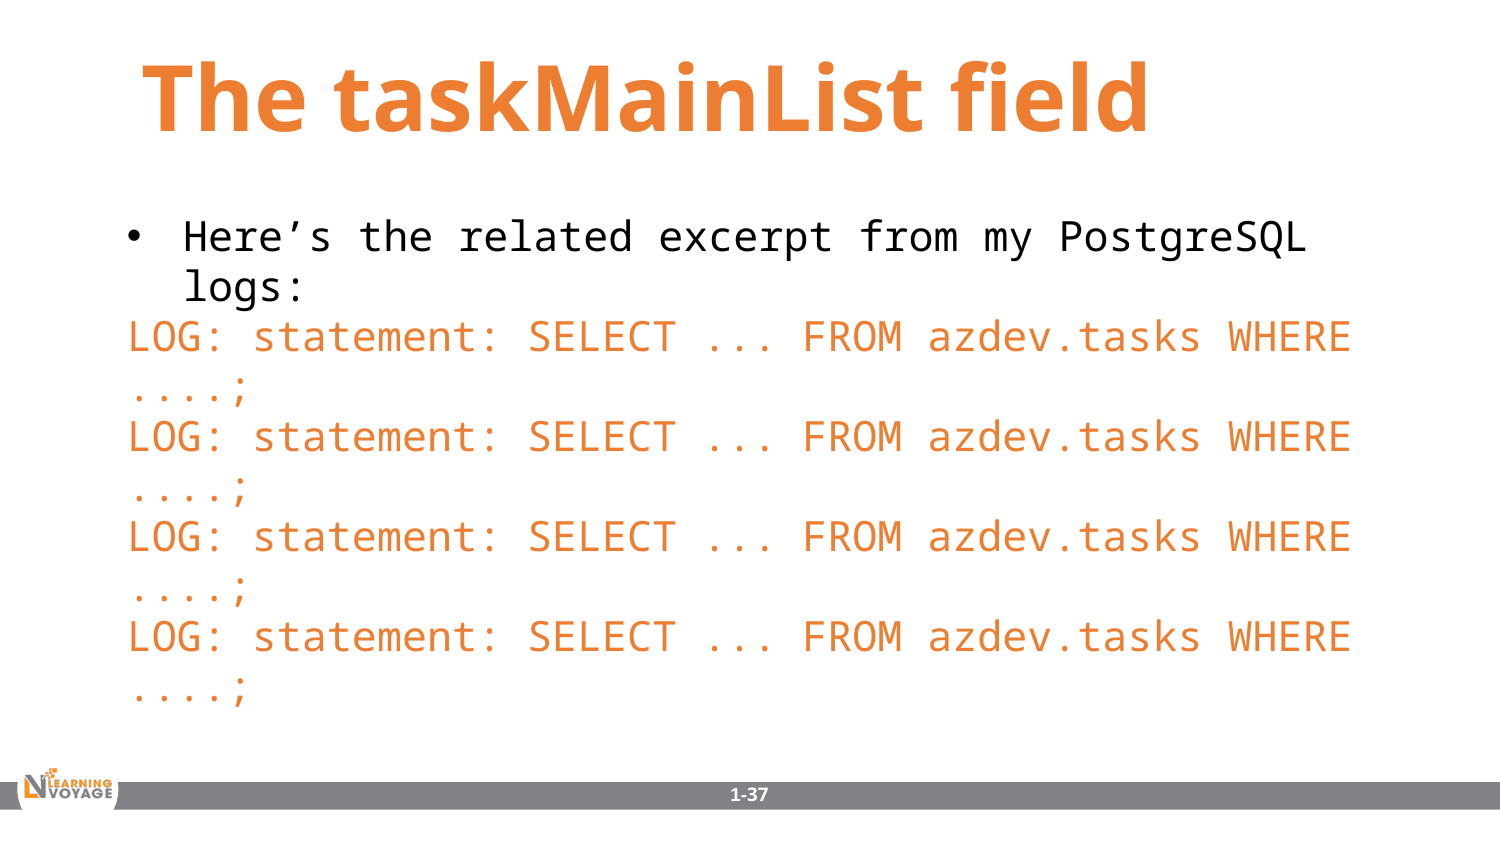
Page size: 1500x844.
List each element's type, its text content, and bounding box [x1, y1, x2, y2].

text_box The taskMainList field [126, 37, 1424, 153]
slide_number 1-37 [692, 770, 784, 821]
text_box Here’s the related excerpt from my PostgreSQL logs: LOG: statement: SELECT ... FROM azdev.tasks WHERE ....; LOG: statement: SELECT ... FROM azdev.tasks WHERE ....; LOG: statement: SELECT ... FROM azdev.tasks WHERE ....; LOG: statement: SELECT ... FROM azdev.tasks WHERE ....; [126, 207, 1373, 710]
picture [0, 706, 144, 844]
